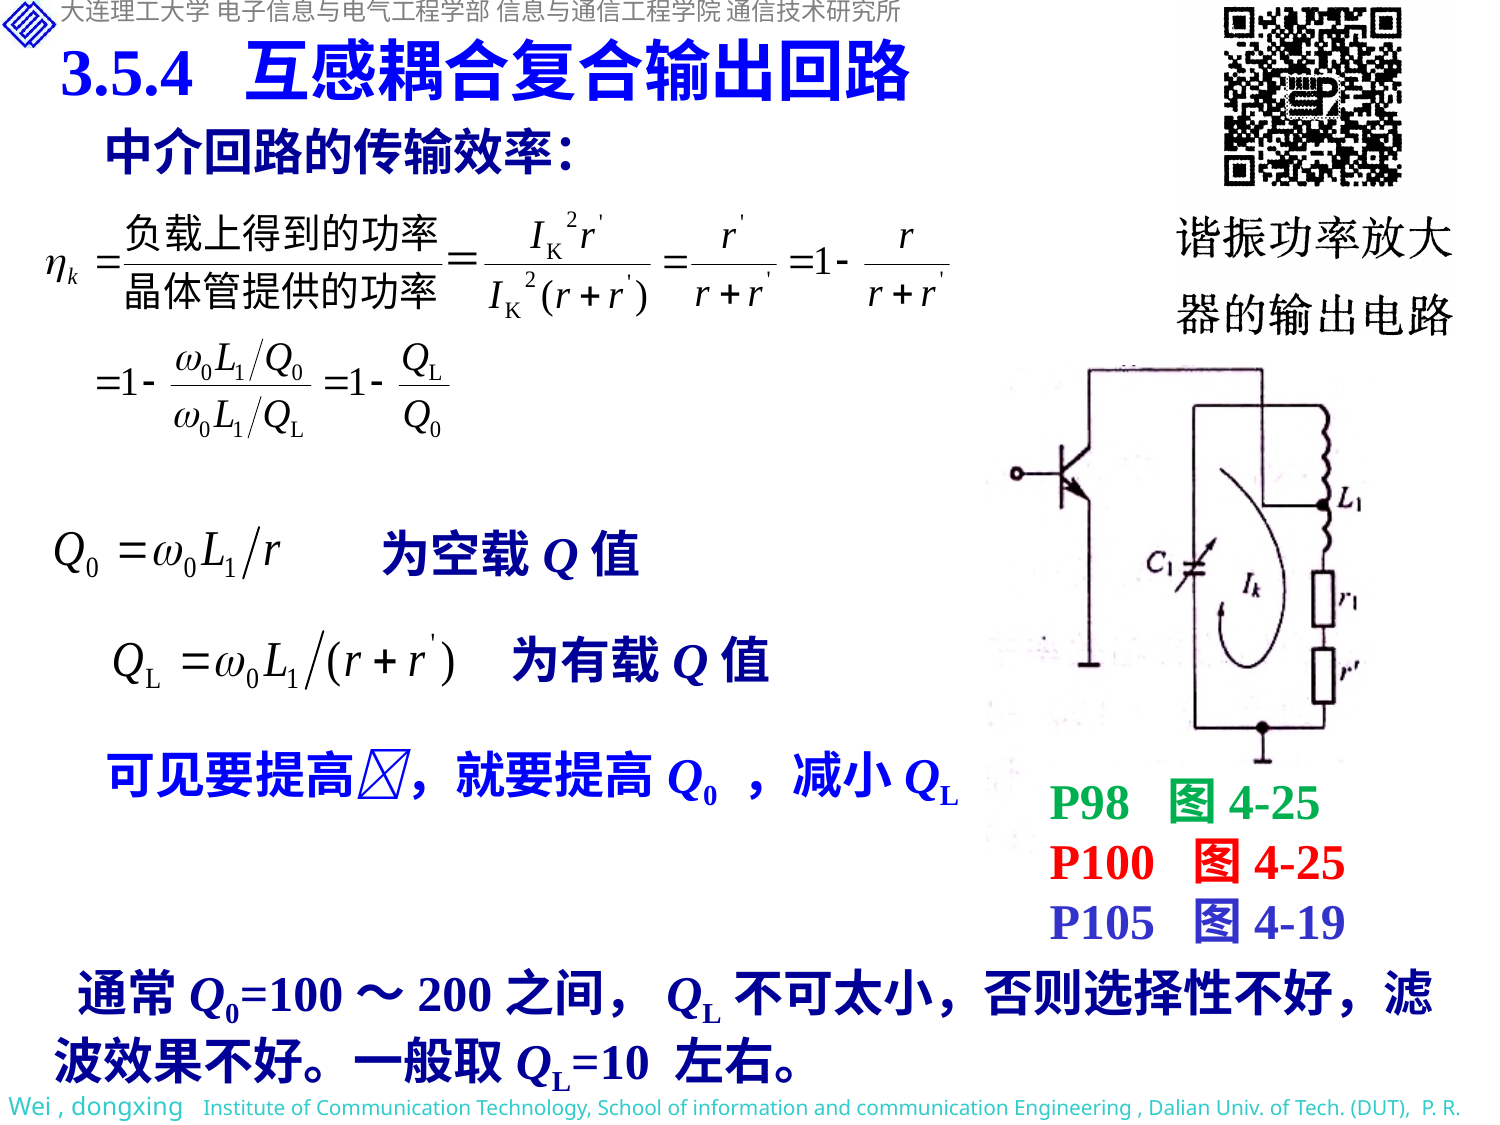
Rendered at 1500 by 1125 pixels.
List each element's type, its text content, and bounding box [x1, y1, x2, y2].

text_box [105, 621, 792, 699]
picture [0, 0, 59, 49]
text_box 通常Q0=100～200之间，QL不可太小，否则选择性不好，滤波效果不好。一般取QL=10 左右。 [39, 953, 1463, 1105]
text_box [46, 515, 662, 591]
title 3.5.4 互感耦合复合输出回路 [45, 37, 1166, 100]
text_box 可见要提高，就要提高Q0 ，减小QL [90, 735, 981, 819]
picture [1171, 0, 1455, 337]
picture [986, 365, 1374, 907]
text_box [40, 201, 957, 444]
text_box P98 图4-25 P100 图4-25 P105 图4-19 [1034, 910, 1377, 955]
text_box 中介回路的传输效率： [88, 113, 1058, 189]
